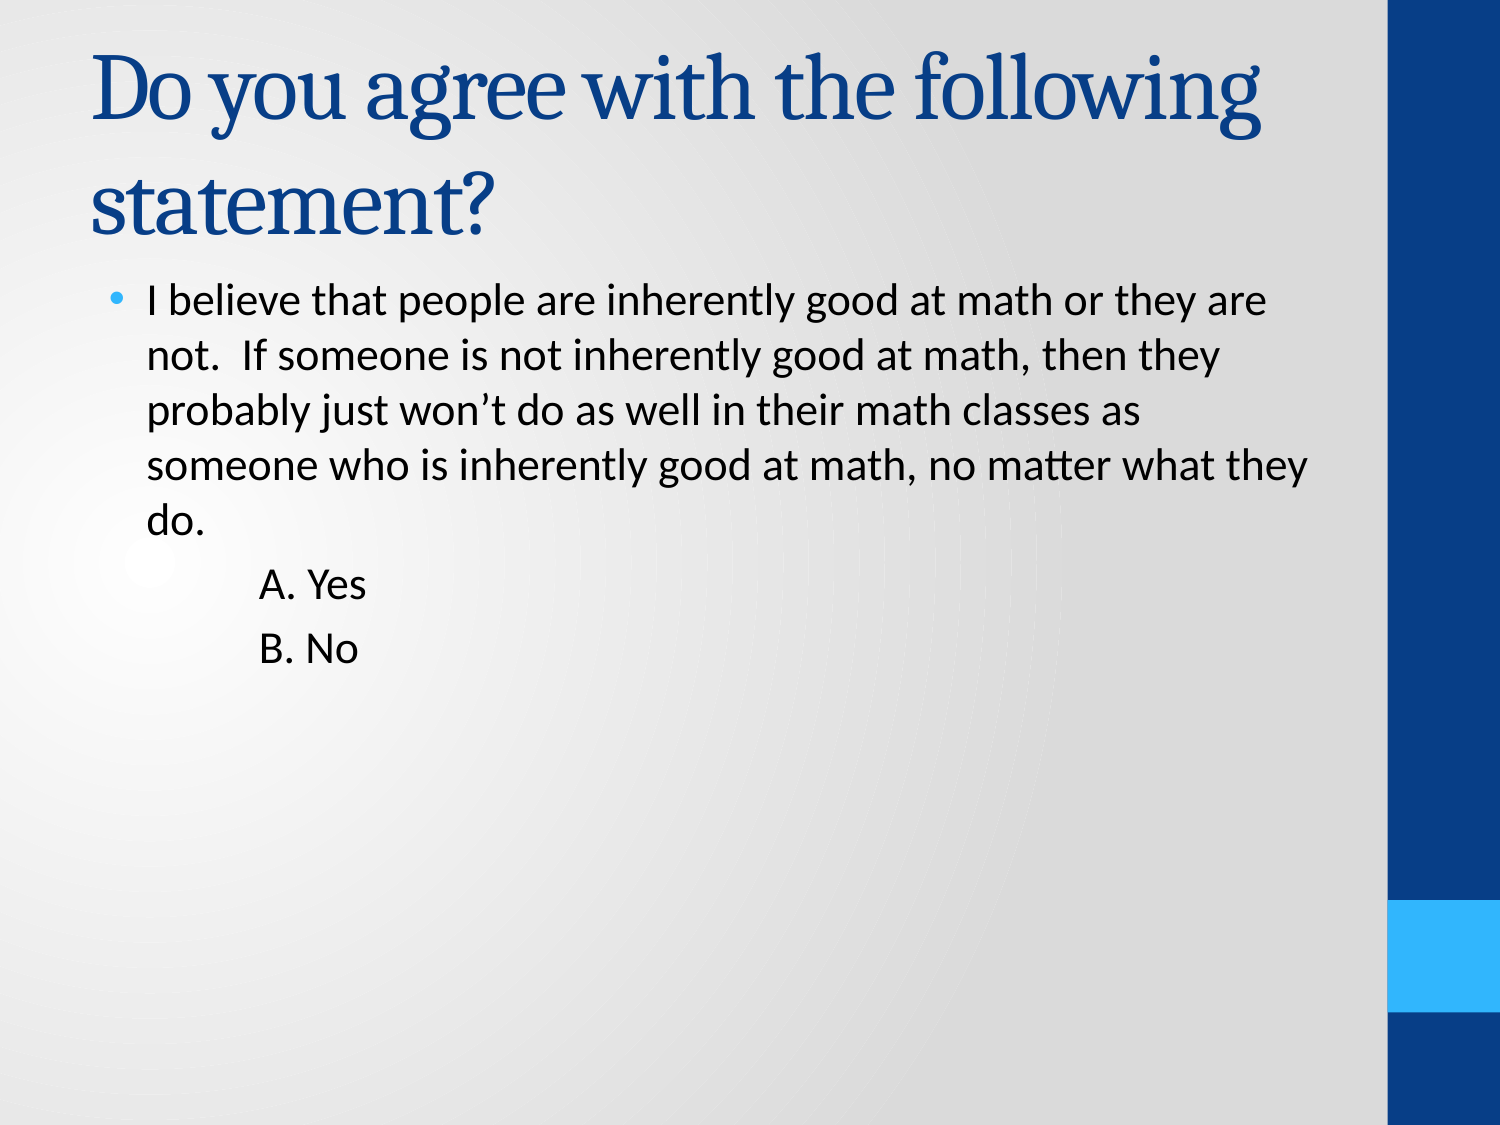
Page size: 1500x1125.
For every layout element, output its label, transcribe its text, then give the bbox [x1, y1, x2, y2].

list I believe that people are inherently good at math or they are not. If someone is not inherently good at math, then they probably just won’t do as well in their math classes as someone who is inherently good at math, no matter what they do. A. Yes B. No [75, 262, 1325, 1050]
title Do you agree with the following statement? [75, 45, 1325, 233]
